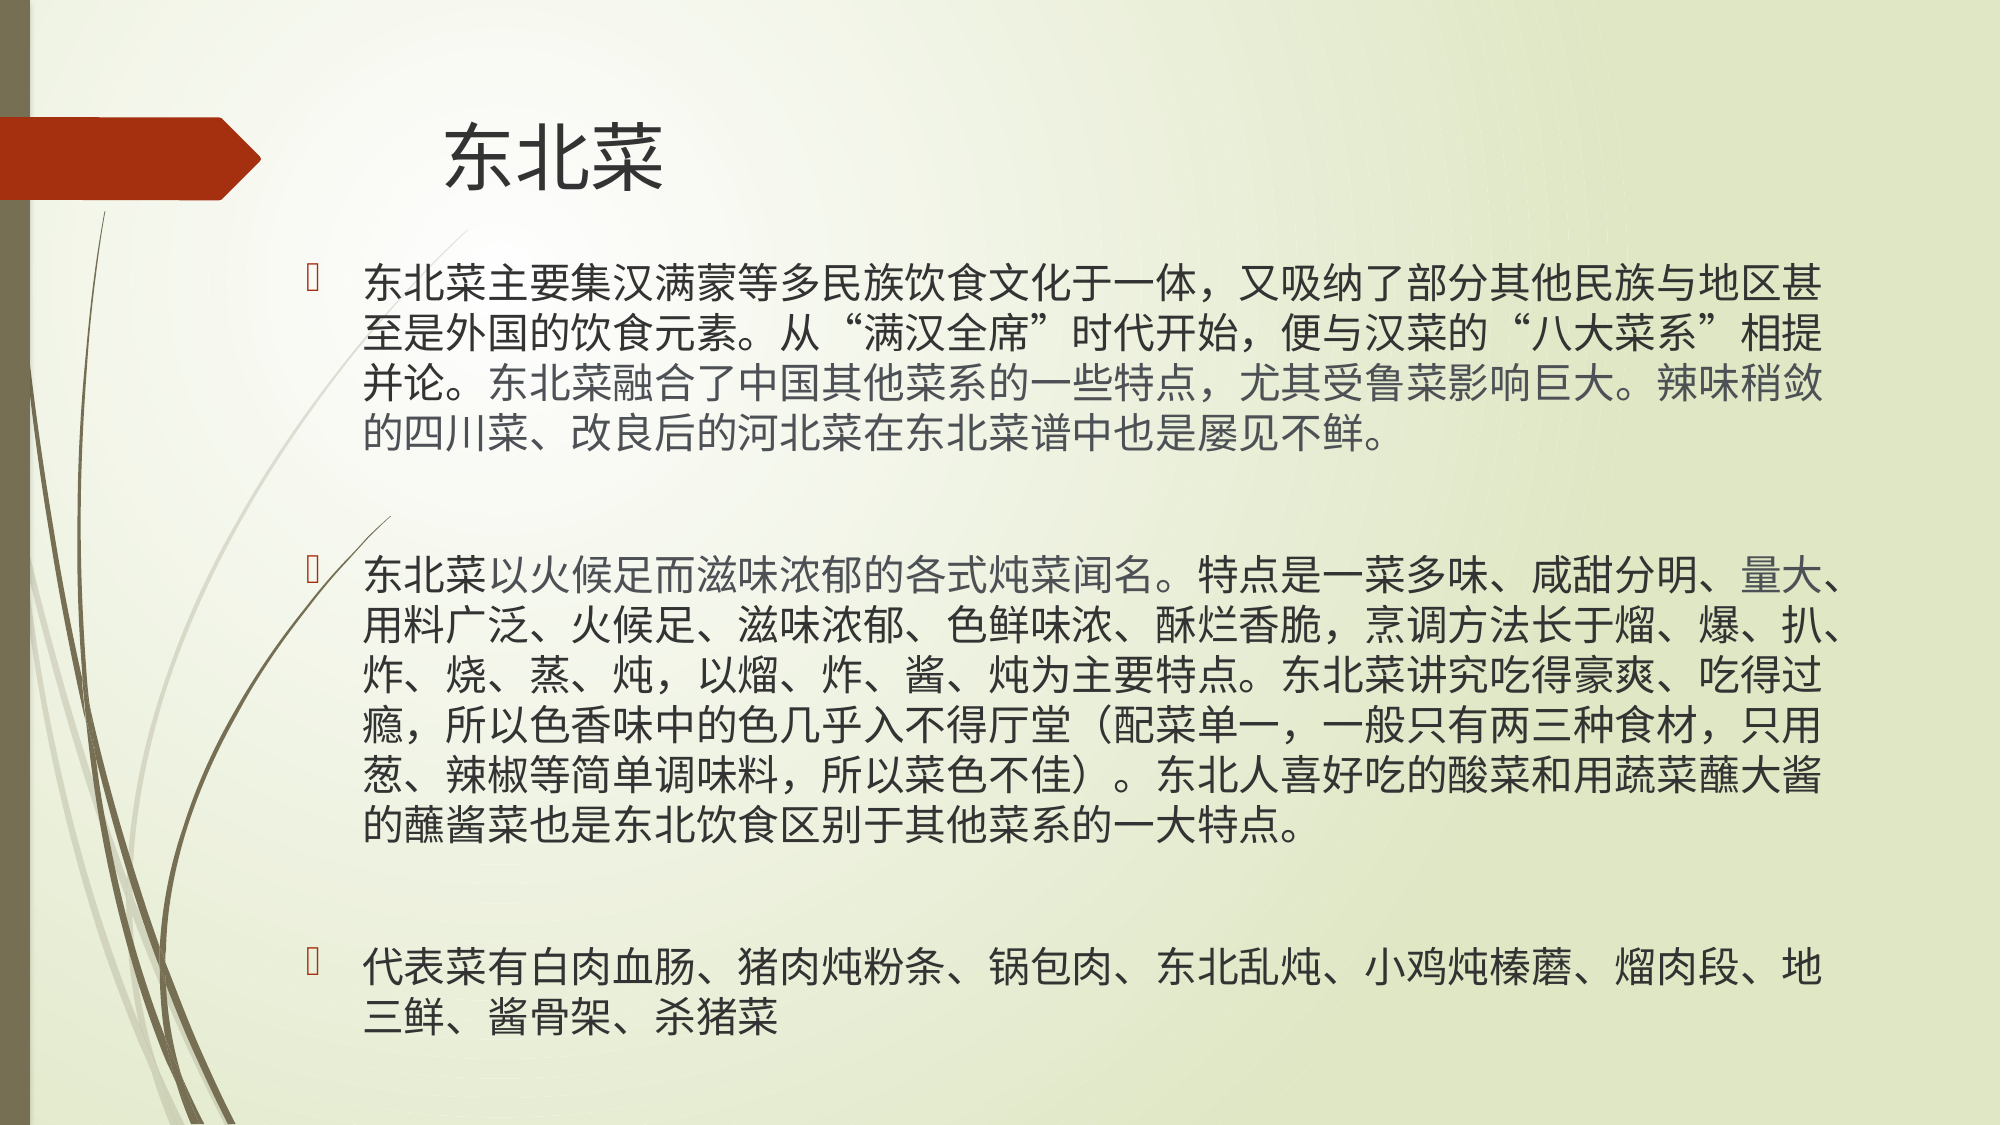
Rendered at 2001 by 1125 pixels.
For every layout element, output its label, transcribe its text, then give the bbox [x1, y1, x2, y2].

title 东北菜 [425, 102, 1888, 313]
list 东北菜主要集汉满蒙等多民族饮食文化于一体，又吸纳了部分其他民族与地区甚至是外国的饮食元素。从“满汉全席”时代开始，便与汉菜的“八大菜系”相提并论。东北菜融合了中国其他菜系的一些特点，尤其受鲁菜影响巨大。辣味稍敛的四川菜、改良后的河北菜在东北菜谱中也是屡见不鲜。 东北菜以火候足而滋味浓郁的各式炖菜闻名。特点是一菜多味、咸甜分明、量大、用料广泛、火候足、滋味浓郁、色鲜味浓、酥烂香脆，烹调方法长于熘、爆、扒、炸、烧、蒸、炖，以熘、炸、酱、炖为主要特点。东北菜讲究吃得豪爽、吃得过瘾，所以色香味中的色几乎入不得厅堂（配菜单一，一般只有两三种食材，只用葱、辣椒等简单调味料，所以菜色不佳）。东北人喜好吃的酸菜和用蔬菜蘸大酱的蘸酱菜也是东北饮食区别于其他菜系的一大特点。 代表菜有白肉血肠、猪肉炖粉条、锅包肉、东北乱炖、小鸡炖榛蘑、熘肉段、地三鲜、酱骨架、杀猪菜 [290, 248, 1867, 1076]
